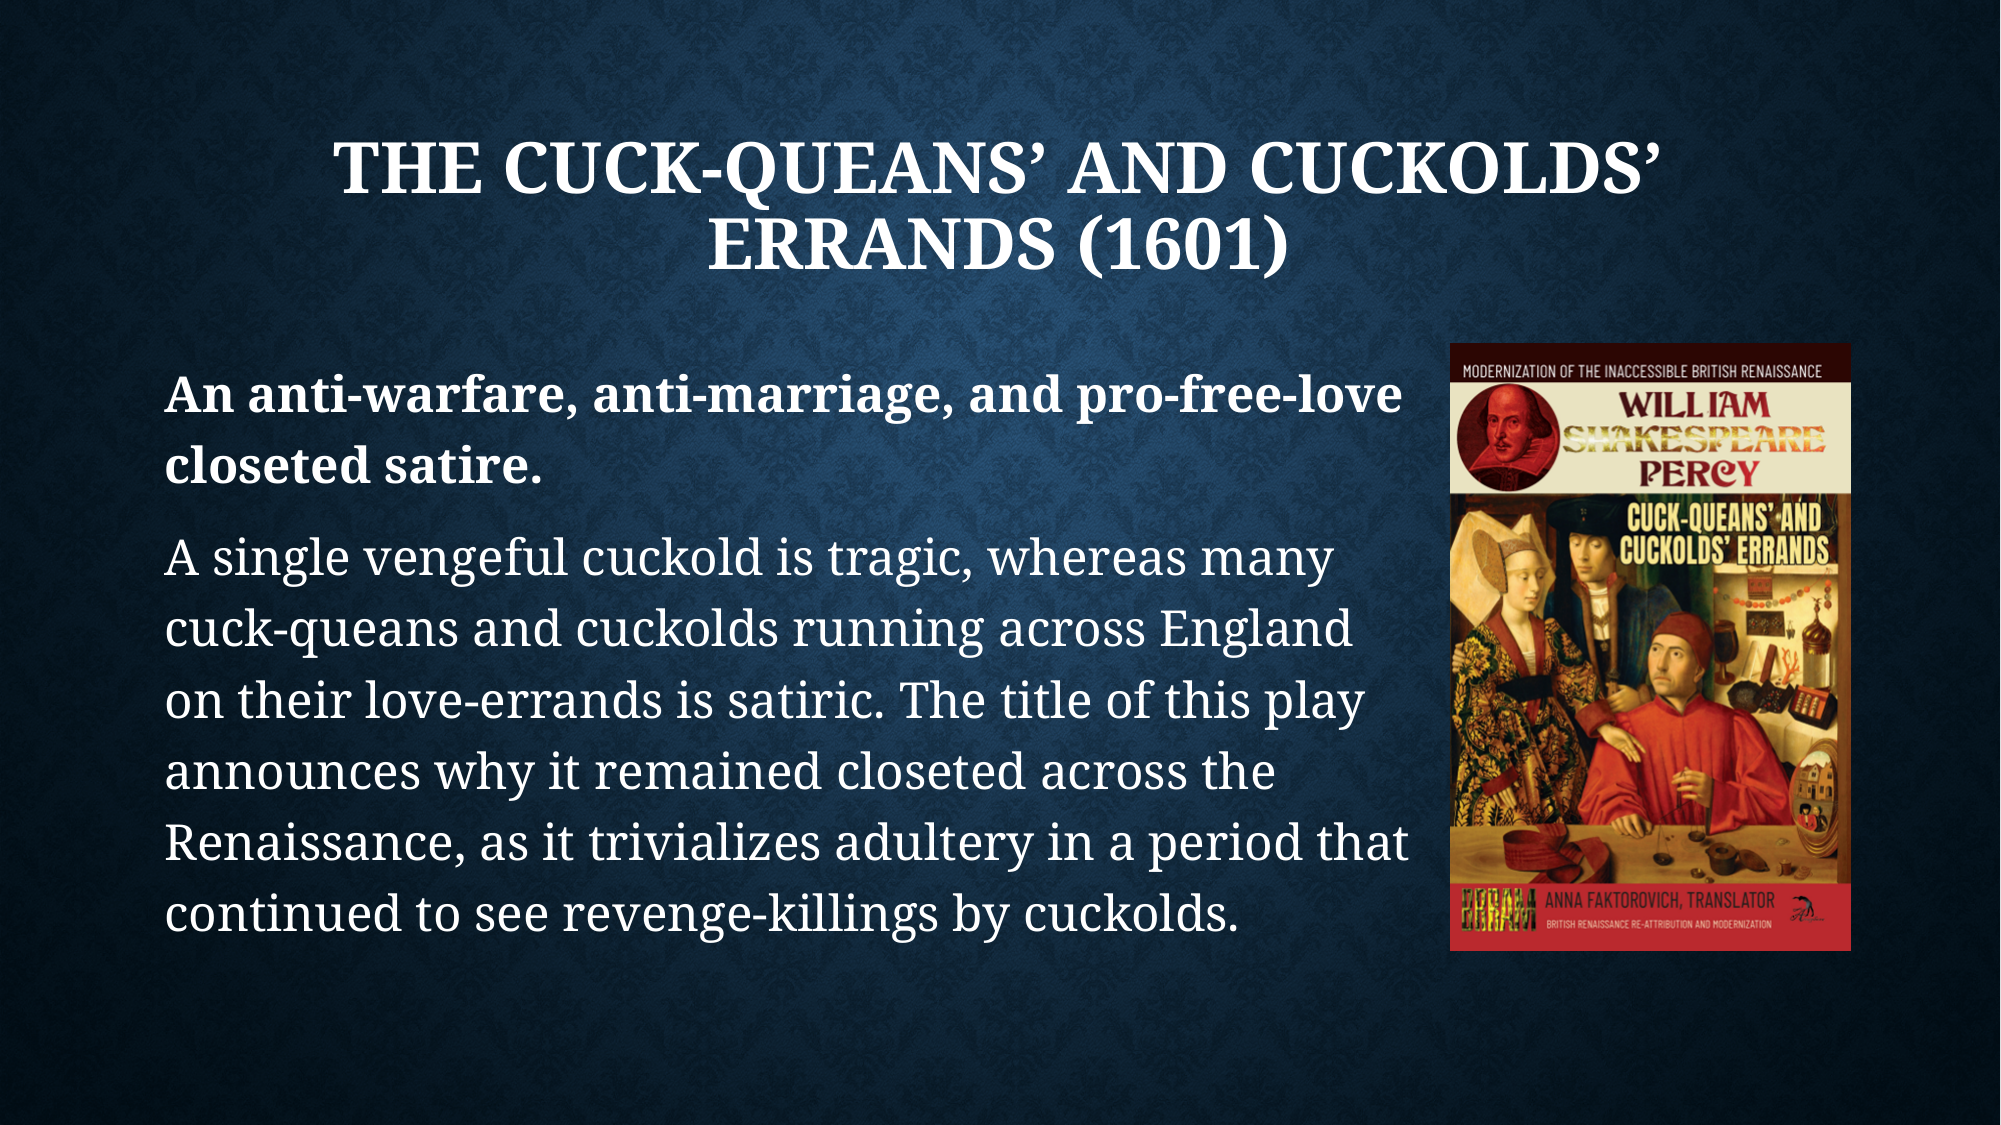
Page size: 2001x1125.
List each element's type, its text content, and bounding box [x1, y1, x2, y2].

list An anti-warfare, anti-marriage, and pro-free-love closeted satire. A single vengeful cuckold is tragic, whereas many cuck-queans and cuckolds running across England on their love-errands is satiric. The title of this play announces why it remained closeted across the Renaissance, as it trivializes adultery in a period that continued to see revenge-killings by cuckolds. [149, 343, 1433, 950]
picture [1449, 343, 1851, 952]
title The Cuck-Queans’ and Cuckolds’ Errands (1601) [149, 99, 1849, 318]
